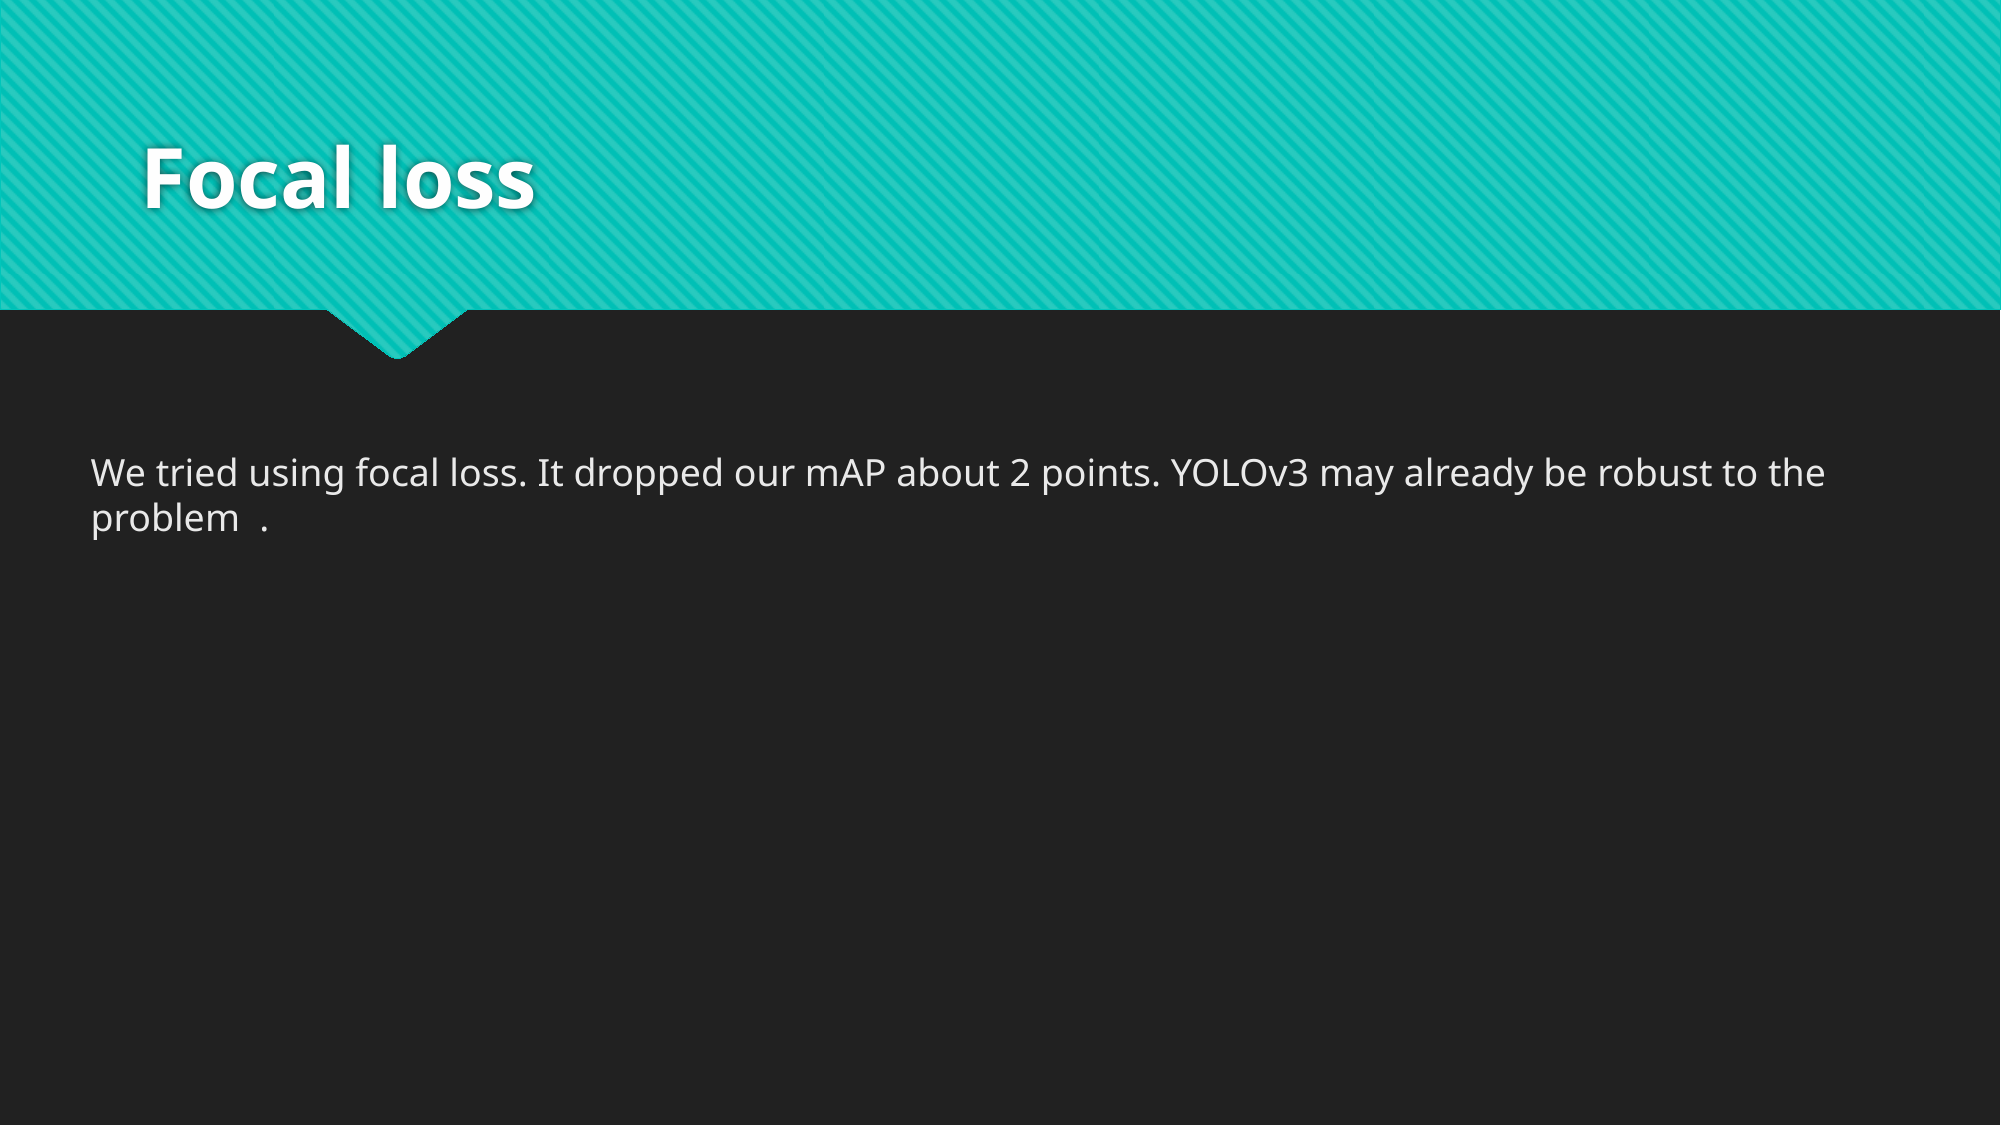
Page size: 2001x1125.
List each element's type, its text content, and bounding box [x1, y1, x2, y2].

picture [1, 0, 2000, 358]
title Focal loss [132, 72, 1868, 234]
text_box We tried using focal loss. It dropped our mAP about 2 points. YOLOv3 may already be robust to the problem . [75, 441, 1853, 546]
